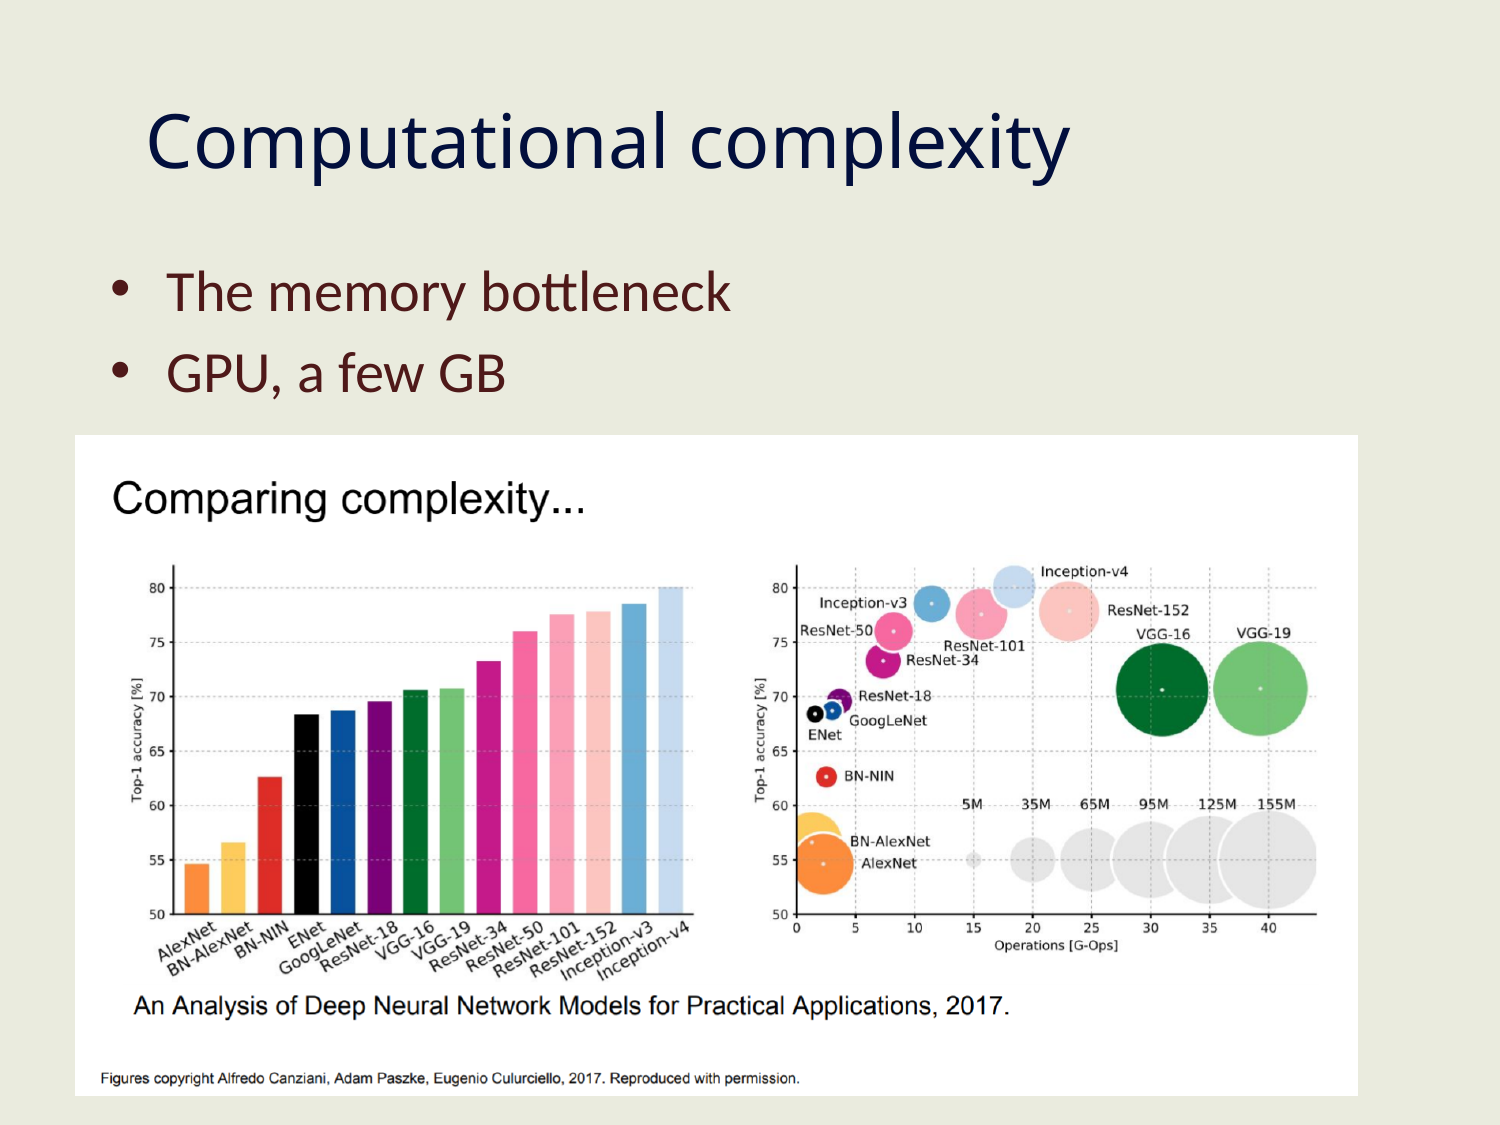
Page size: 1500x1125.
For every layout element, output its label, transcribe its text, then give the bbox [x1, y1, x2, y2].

picture [74, 435, 1358, 1096]
title Computational complexity [75, 45, 1425, 233]
list The memory bottleneck GPU, a few GB [95, 82, 1446, 825]
